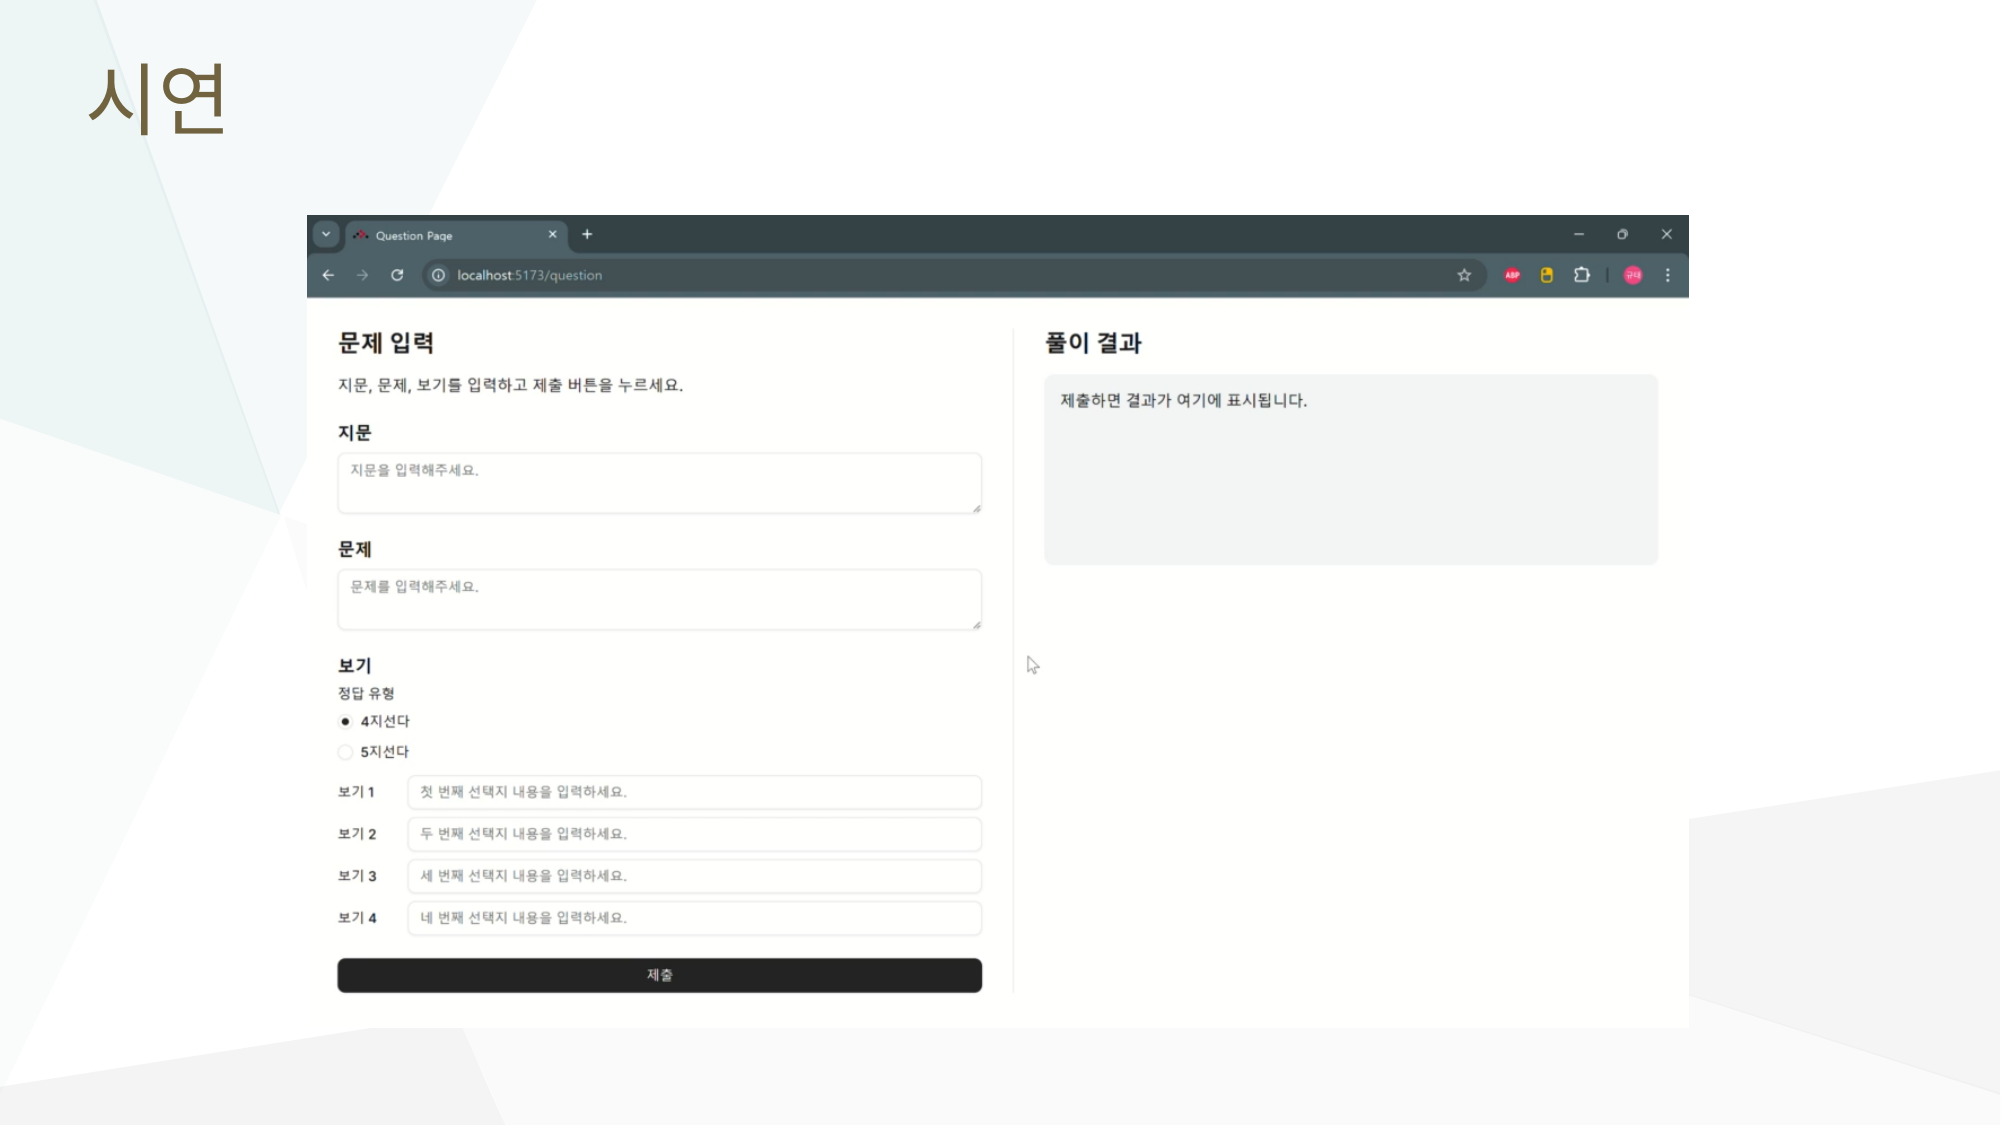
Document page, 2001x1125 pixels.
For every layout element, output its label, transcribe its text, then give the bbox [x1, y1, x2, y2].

title 시연 [70, 20, 1925, 175]
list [305, 214, 1691, 1029]
